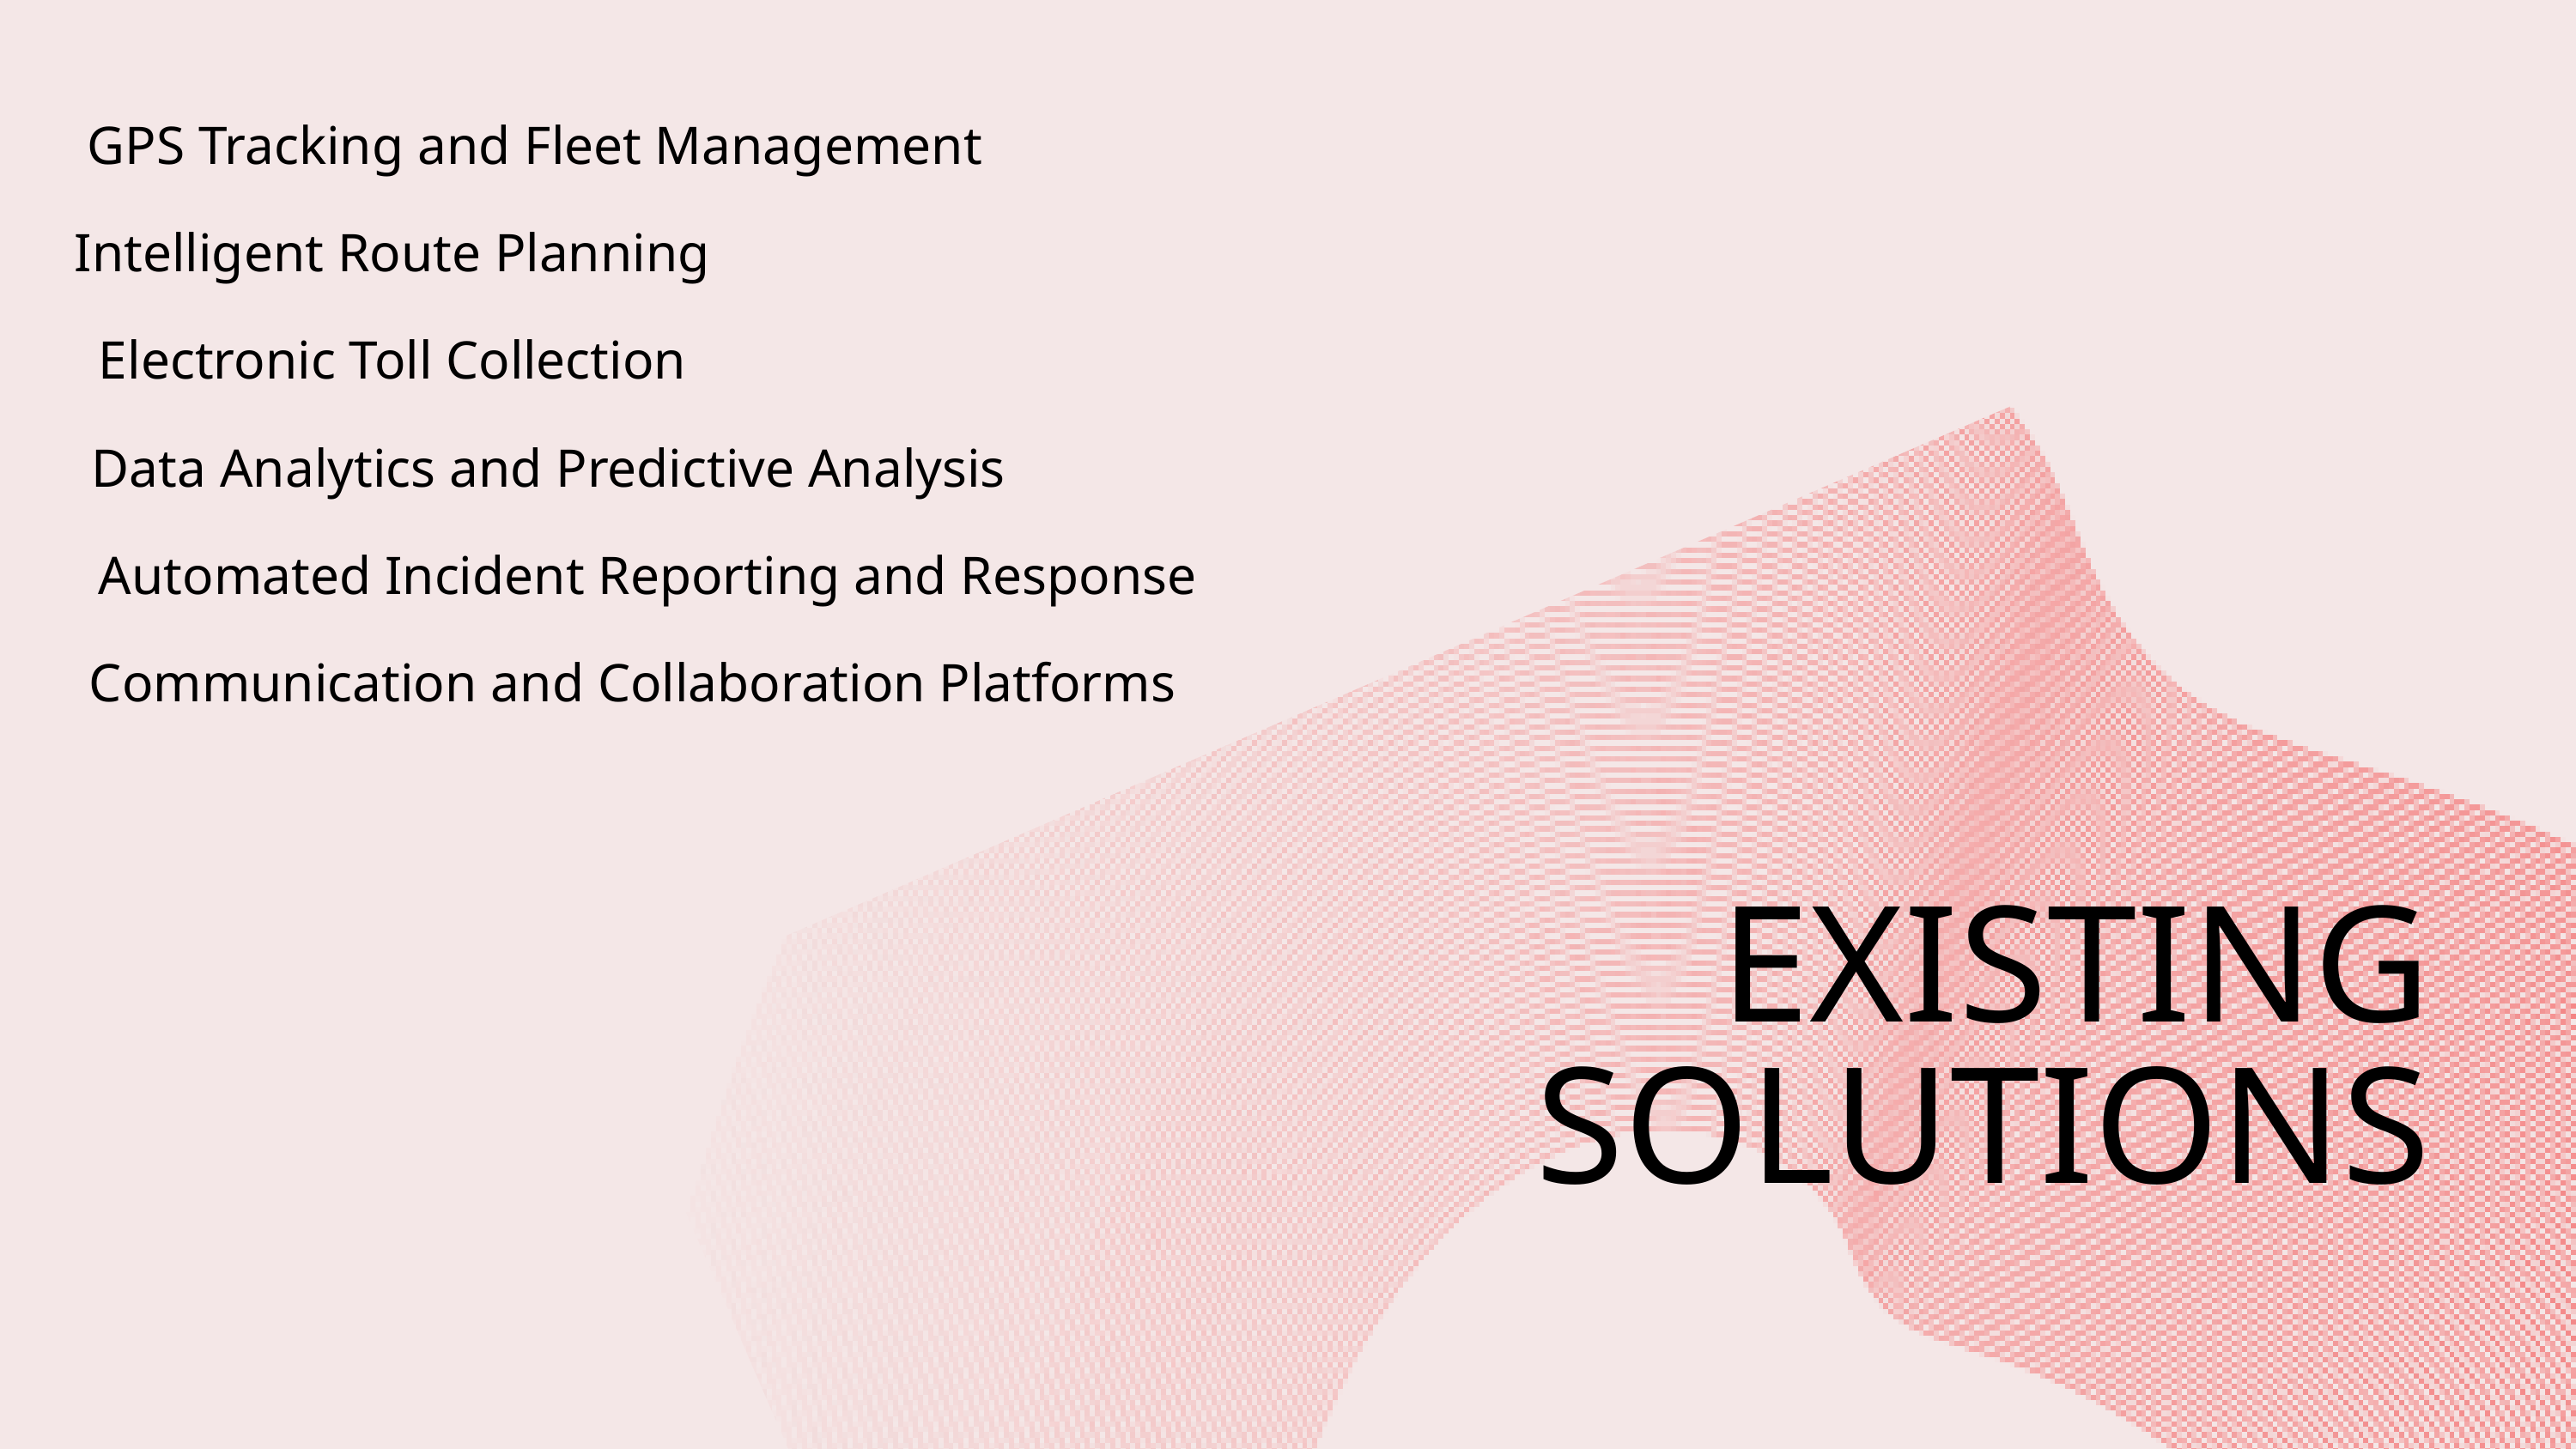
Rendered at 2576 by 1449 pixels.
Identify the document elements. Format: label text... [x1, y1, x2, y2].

text_box Communication and Collaboration Platforms [0, 640, 1267, 712]
text_box Data Analytics and Predictive Analysis [56, 424, 1042, 498]
text_box [600, 221, 2576, 1449]
text_box Automated Incident Reporting and Response [0, 531, 1315, 605]
text_box EXISTING SOLUTIONS [1456, 893, 2432, 1216]
text_box GPS Tracking and Fleet Management [56, 101, 1014, 175]
text_box Intelligent Route Planning [56, 209, 730, 282]
text_box Electronic Toll Collection [70, 317, 716, 390]
